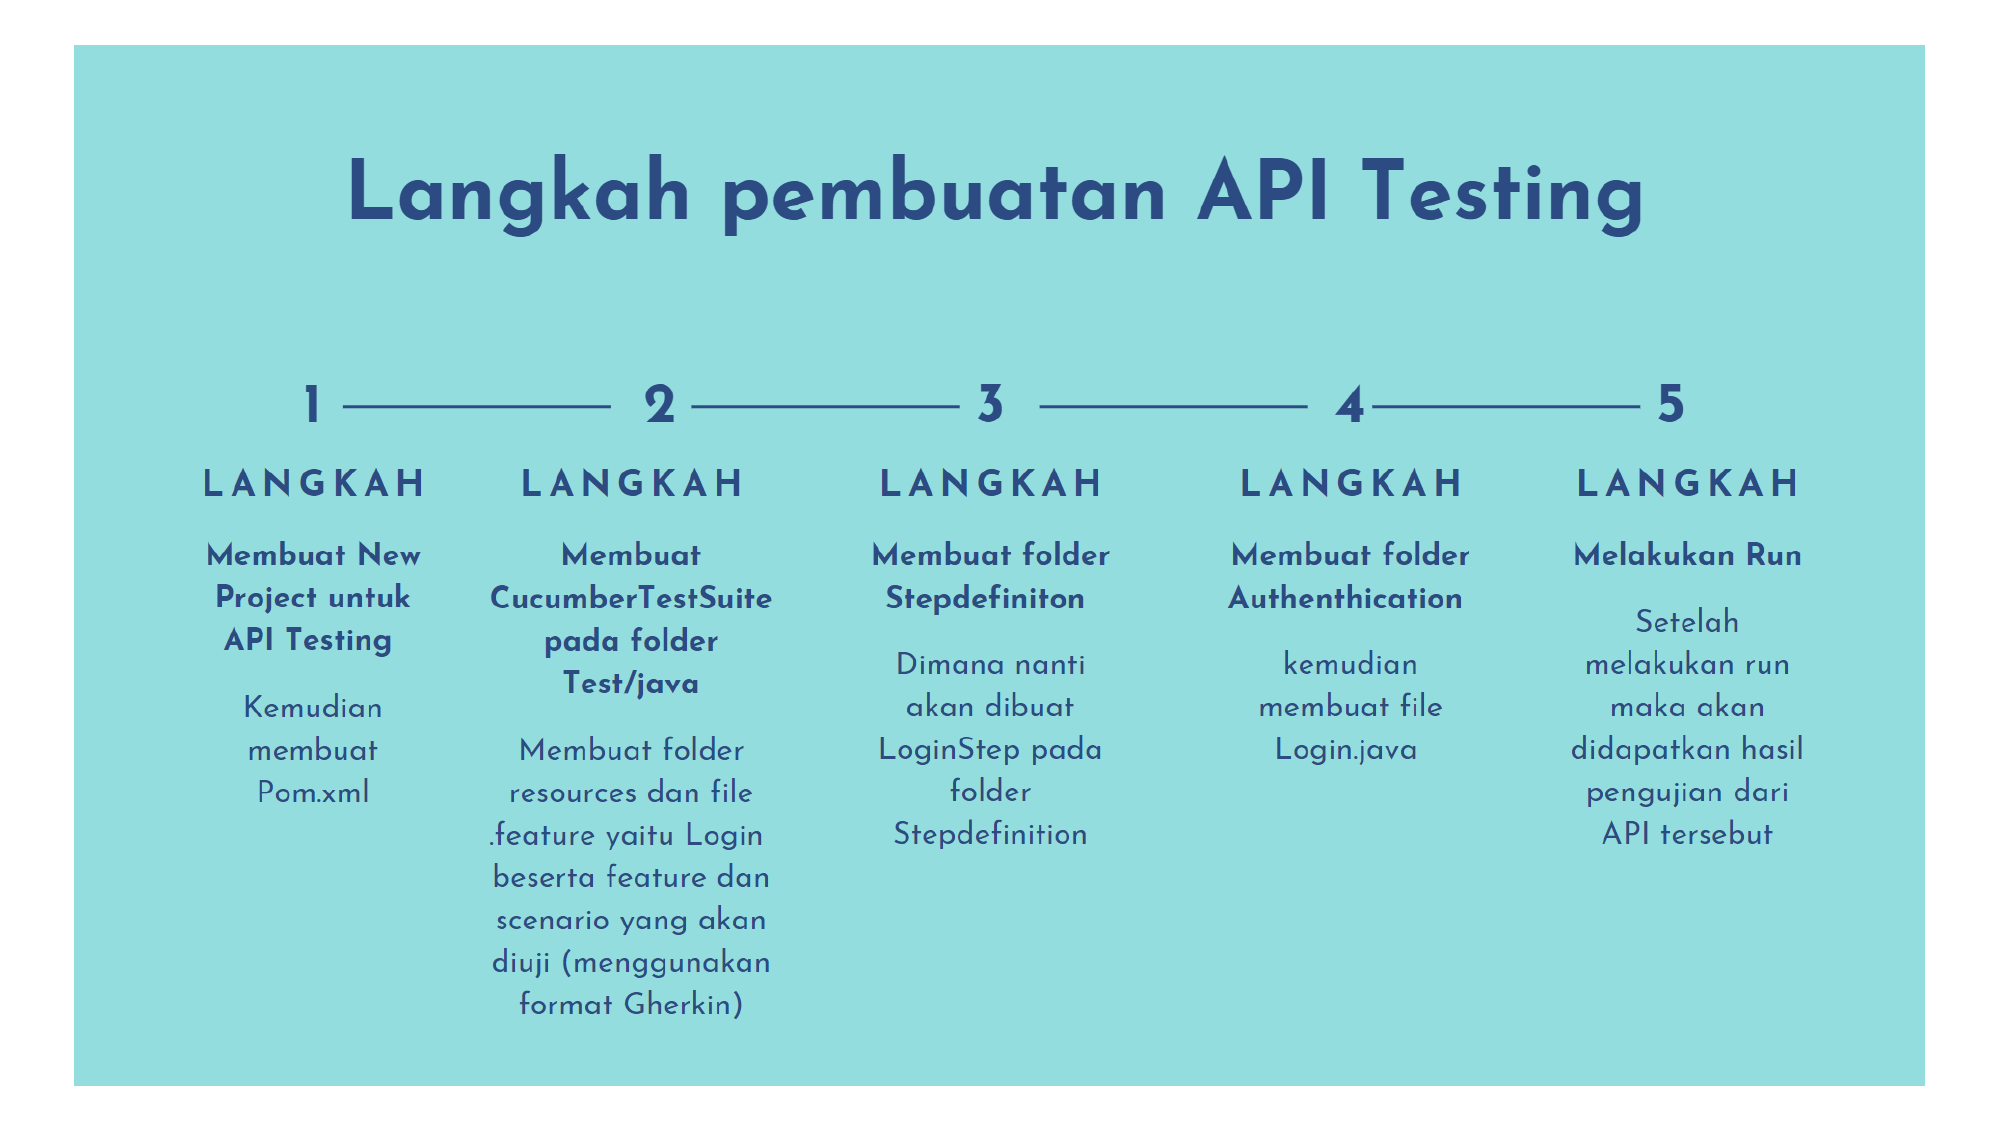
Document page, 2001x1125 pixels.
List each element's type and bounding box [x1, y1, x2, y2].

list [74, 45, 1925, 1087]
